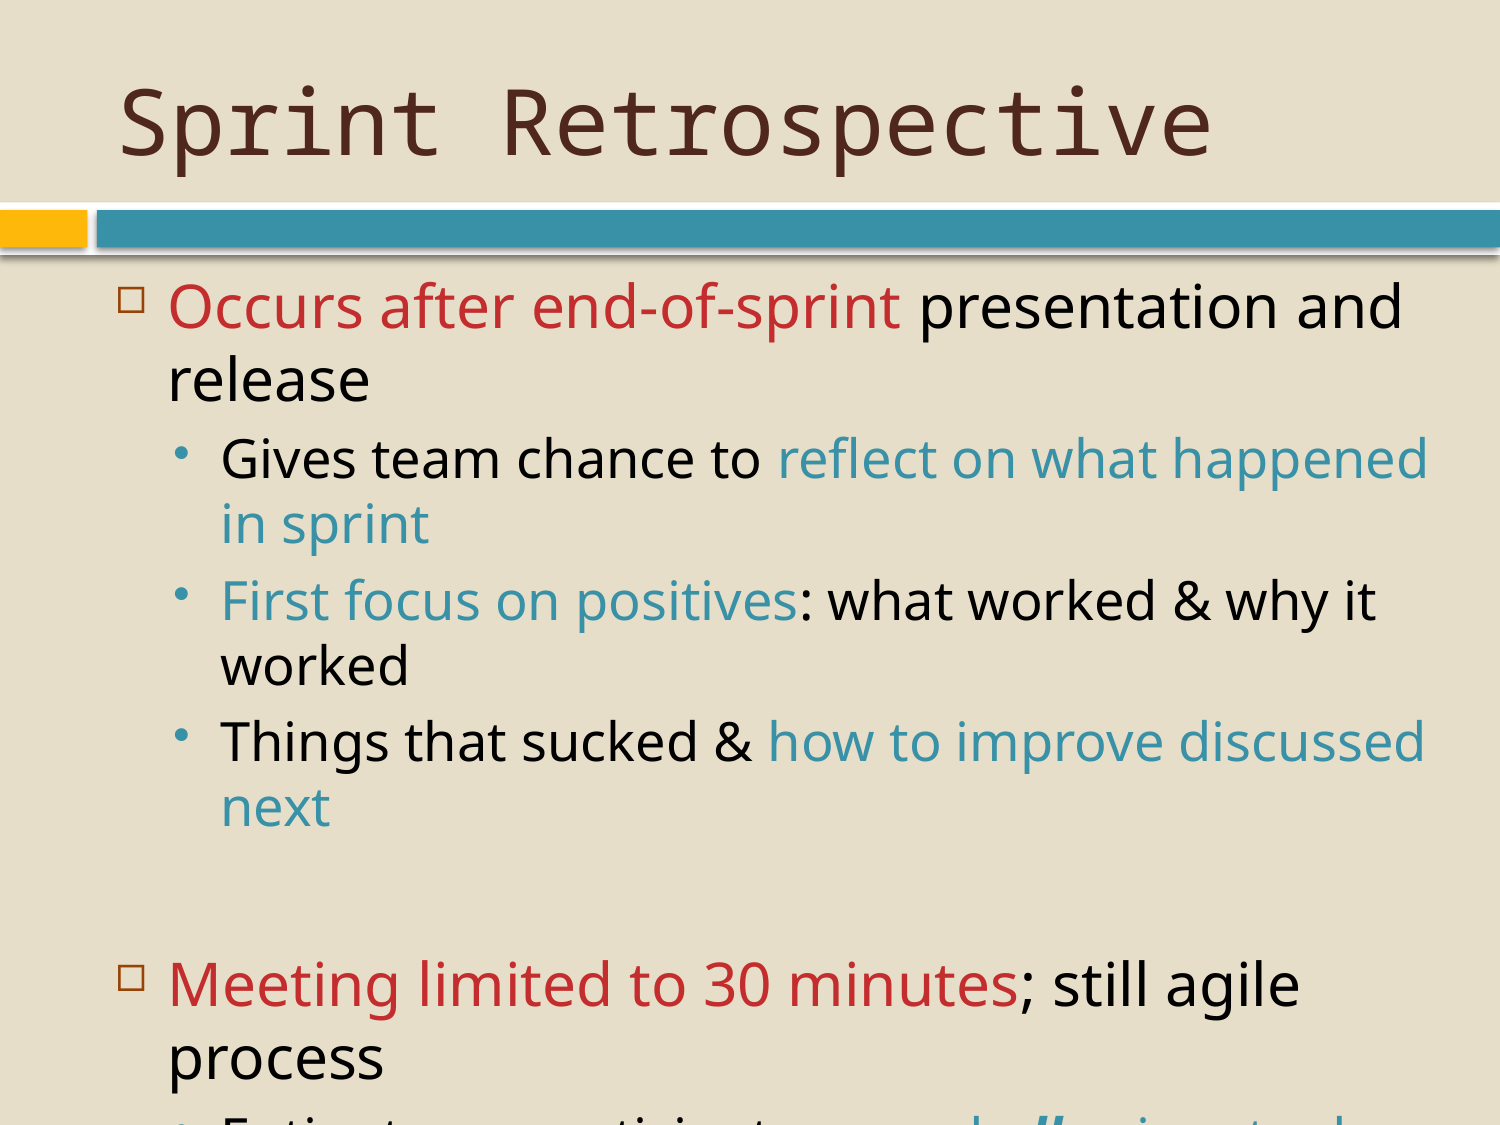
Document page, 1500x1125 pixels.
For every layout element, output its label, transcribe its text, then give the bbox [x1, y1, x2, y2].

list Occurs after end-of-sprint presentation and release Gives team chance to reflect on what happened in sprint First focus on positives: what worked & why it worked Things that sucked & how to improve discussed next Meeting limited to 30 minutes; still agile process Entire team participates; need all voices to do well Everyone equal in meeting; democratic team, after all [100, 261, 1500, 1101]
title Sprint Retrospective [100, 37, 1438, 200]
